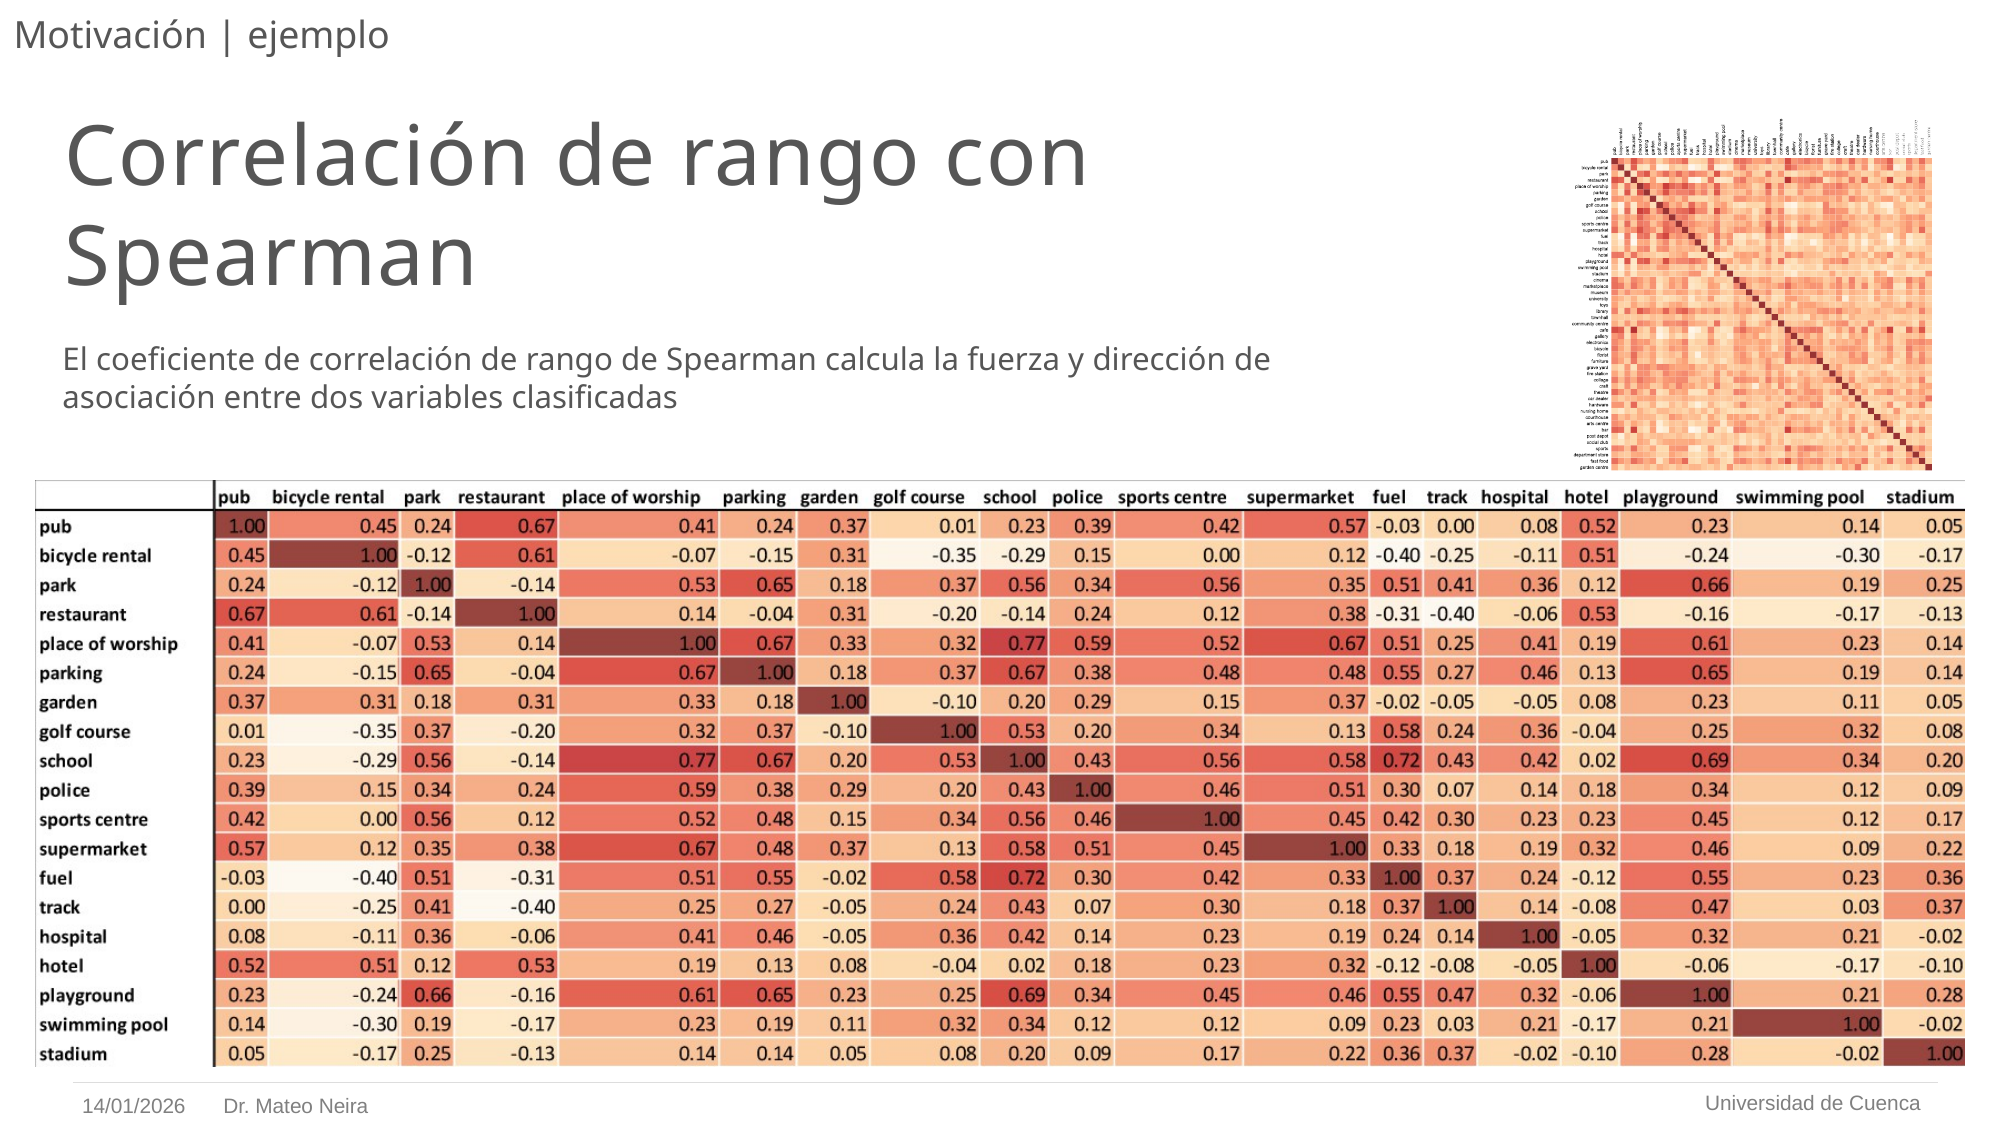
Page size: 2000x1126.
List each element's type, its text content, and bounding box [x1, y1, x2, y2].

title Motivación | ejemplo [13, 0, 1989, 67]
picture [35, 480, 1965, 1067]
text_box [1571, 118, 1933, 471]
text_box Correlación de rango con Spearman [62, 99, 1102, 302]
text_box El coeficiente de correlación de rango de Spearman calcula la fuerza y dirección de asociación entre dos variables clasificadas [60, 337, 1302, 415]
